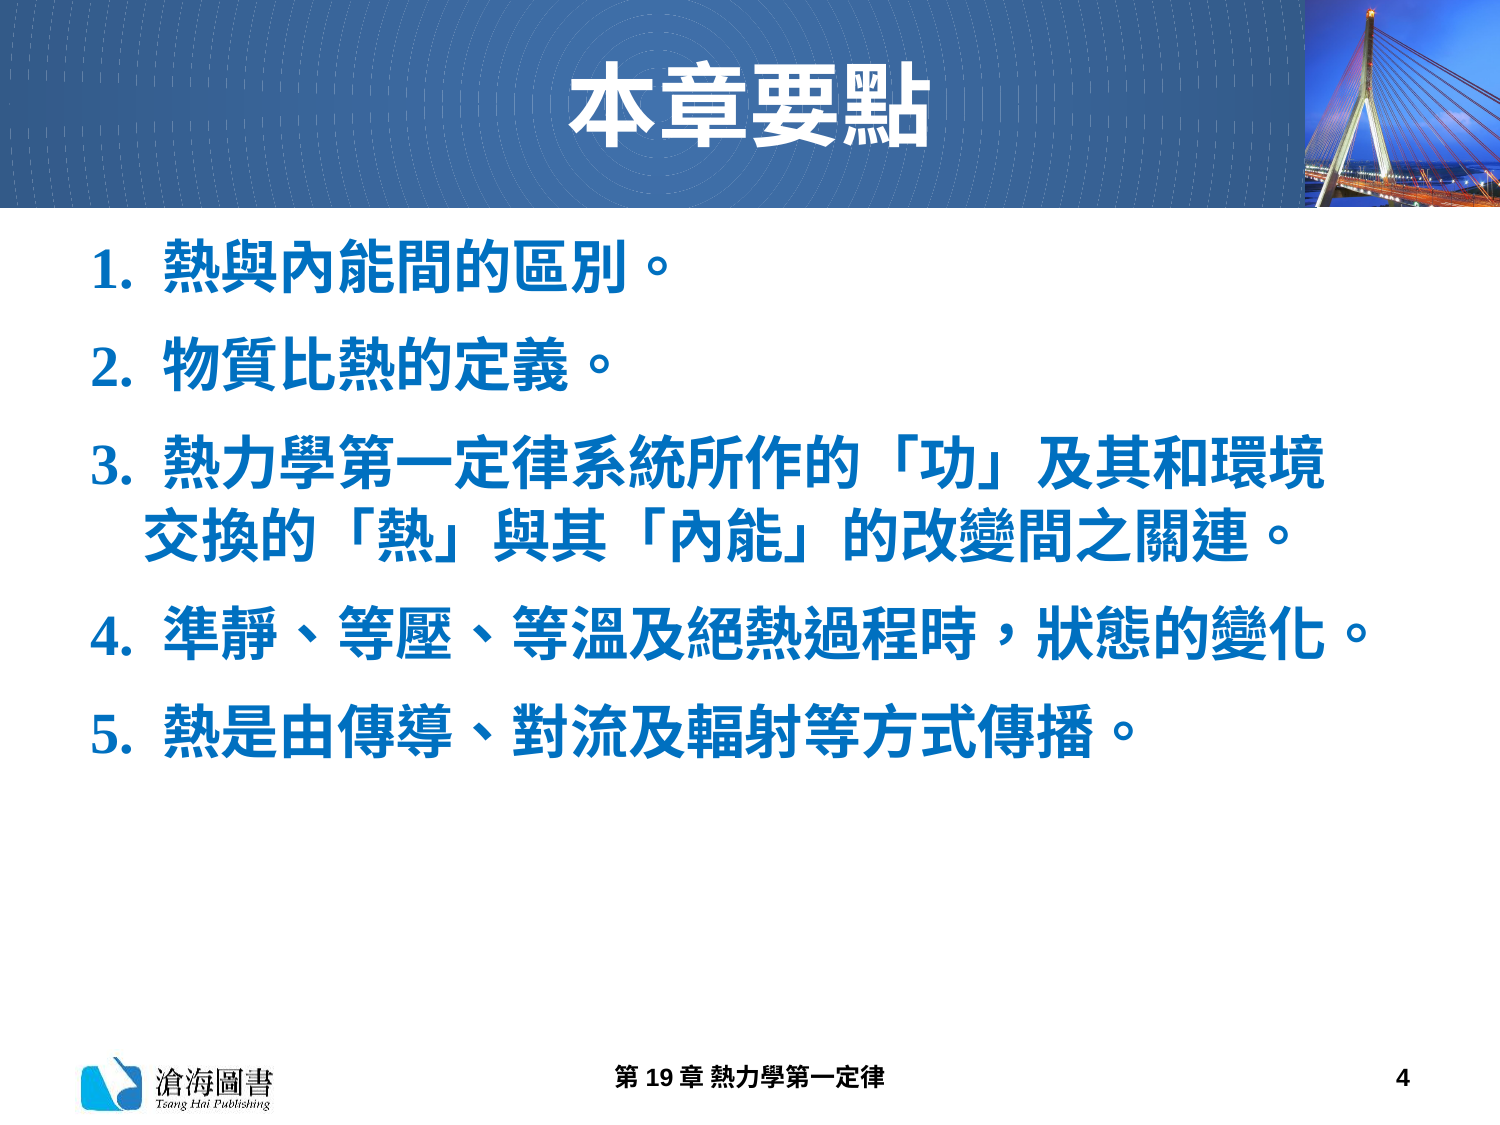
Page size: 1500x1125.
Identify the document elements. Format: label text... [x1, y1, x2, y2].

title 本章要點 [75, 21, 1425, 185]
picture [75, 1049, 274, 1118]
slide_number 4 [1074, 1046, 1425, 1107]
list 1. 熱與內能間的區別。 2. 物質比熱的定義。 3. 熱力學第一定律系統所作的「功」及其和環境 交換的「熱」與其「內能」的改變間之關連。 4. 準靜、等壓、等溫及絕熱過程時，狀態的變化。 5. 熱是由傳導、對流及輻射等方式傳播。 [75, 219, 1425, 1043]
picture [1305, 0, 1500, 207]
footer 第19章 熱力學第一定律 [512, 1046, 988, 1107]
